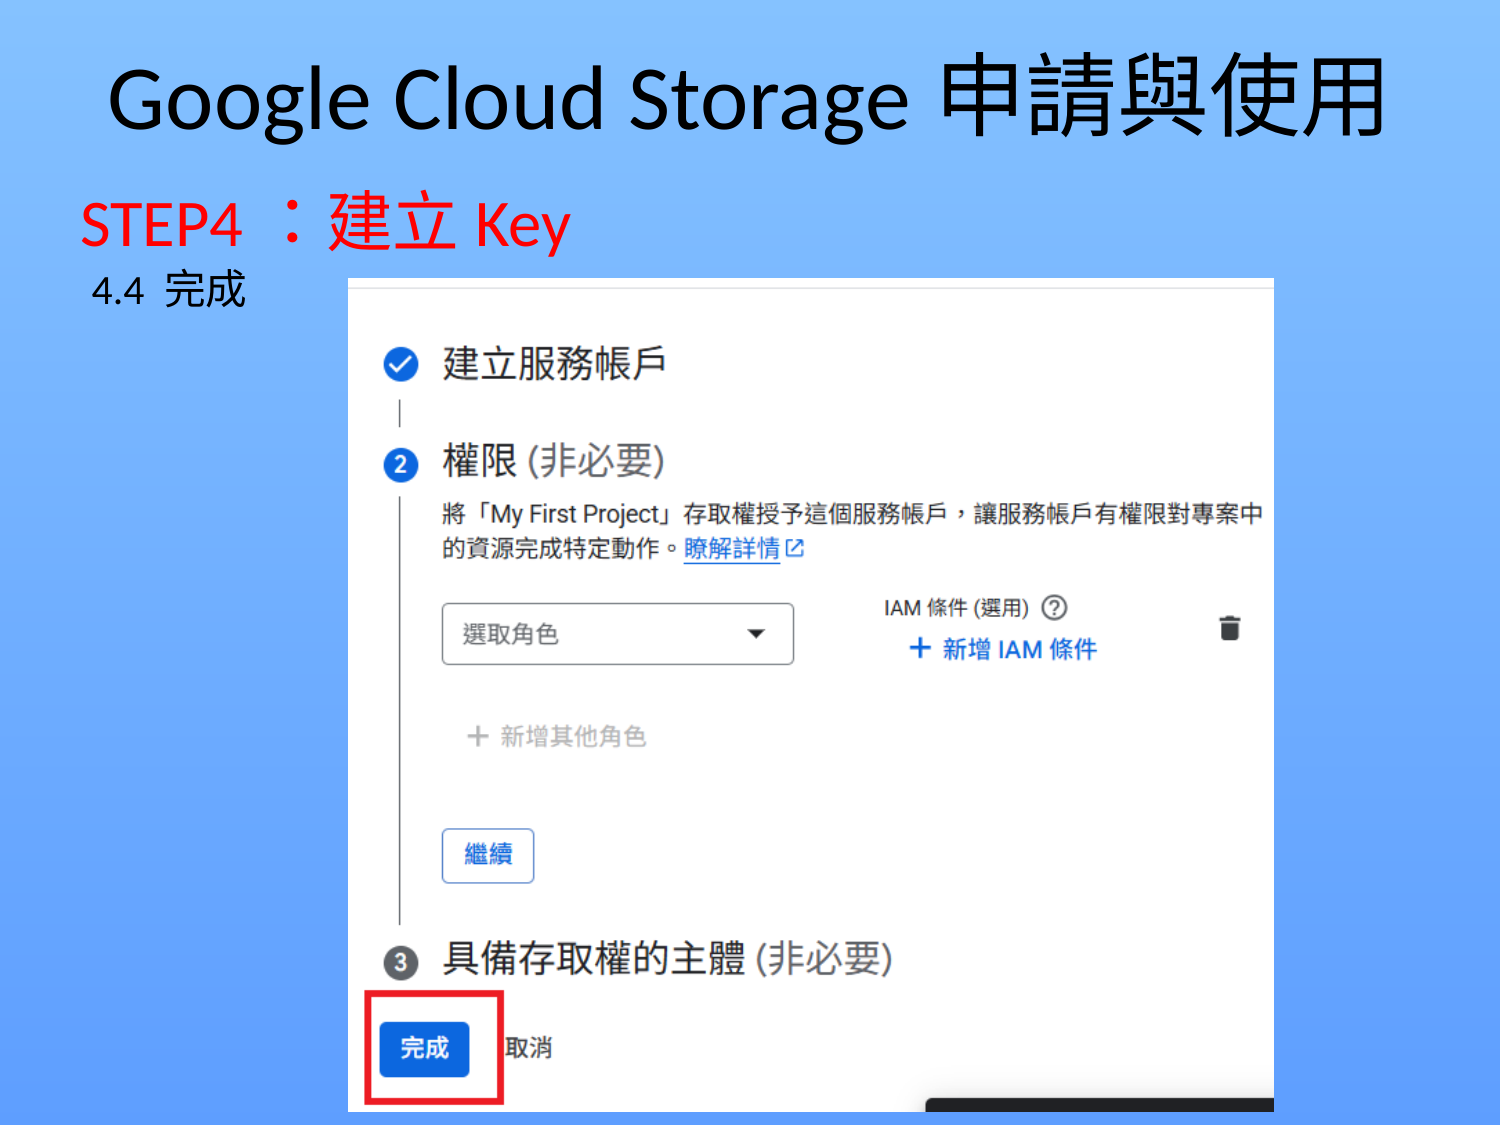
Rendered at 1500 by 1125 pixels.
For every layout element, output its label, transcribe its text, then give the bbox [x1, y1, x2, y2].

picture [348, 278, 1274, 1112]
title Google Cloud Storage申請與使用 [89, 2, 1412, 185]
text_box 4.4 完成 [76, 255, 1471, 374]
subtitle STEP4：建立Key [64, 172, 1376, 279]
